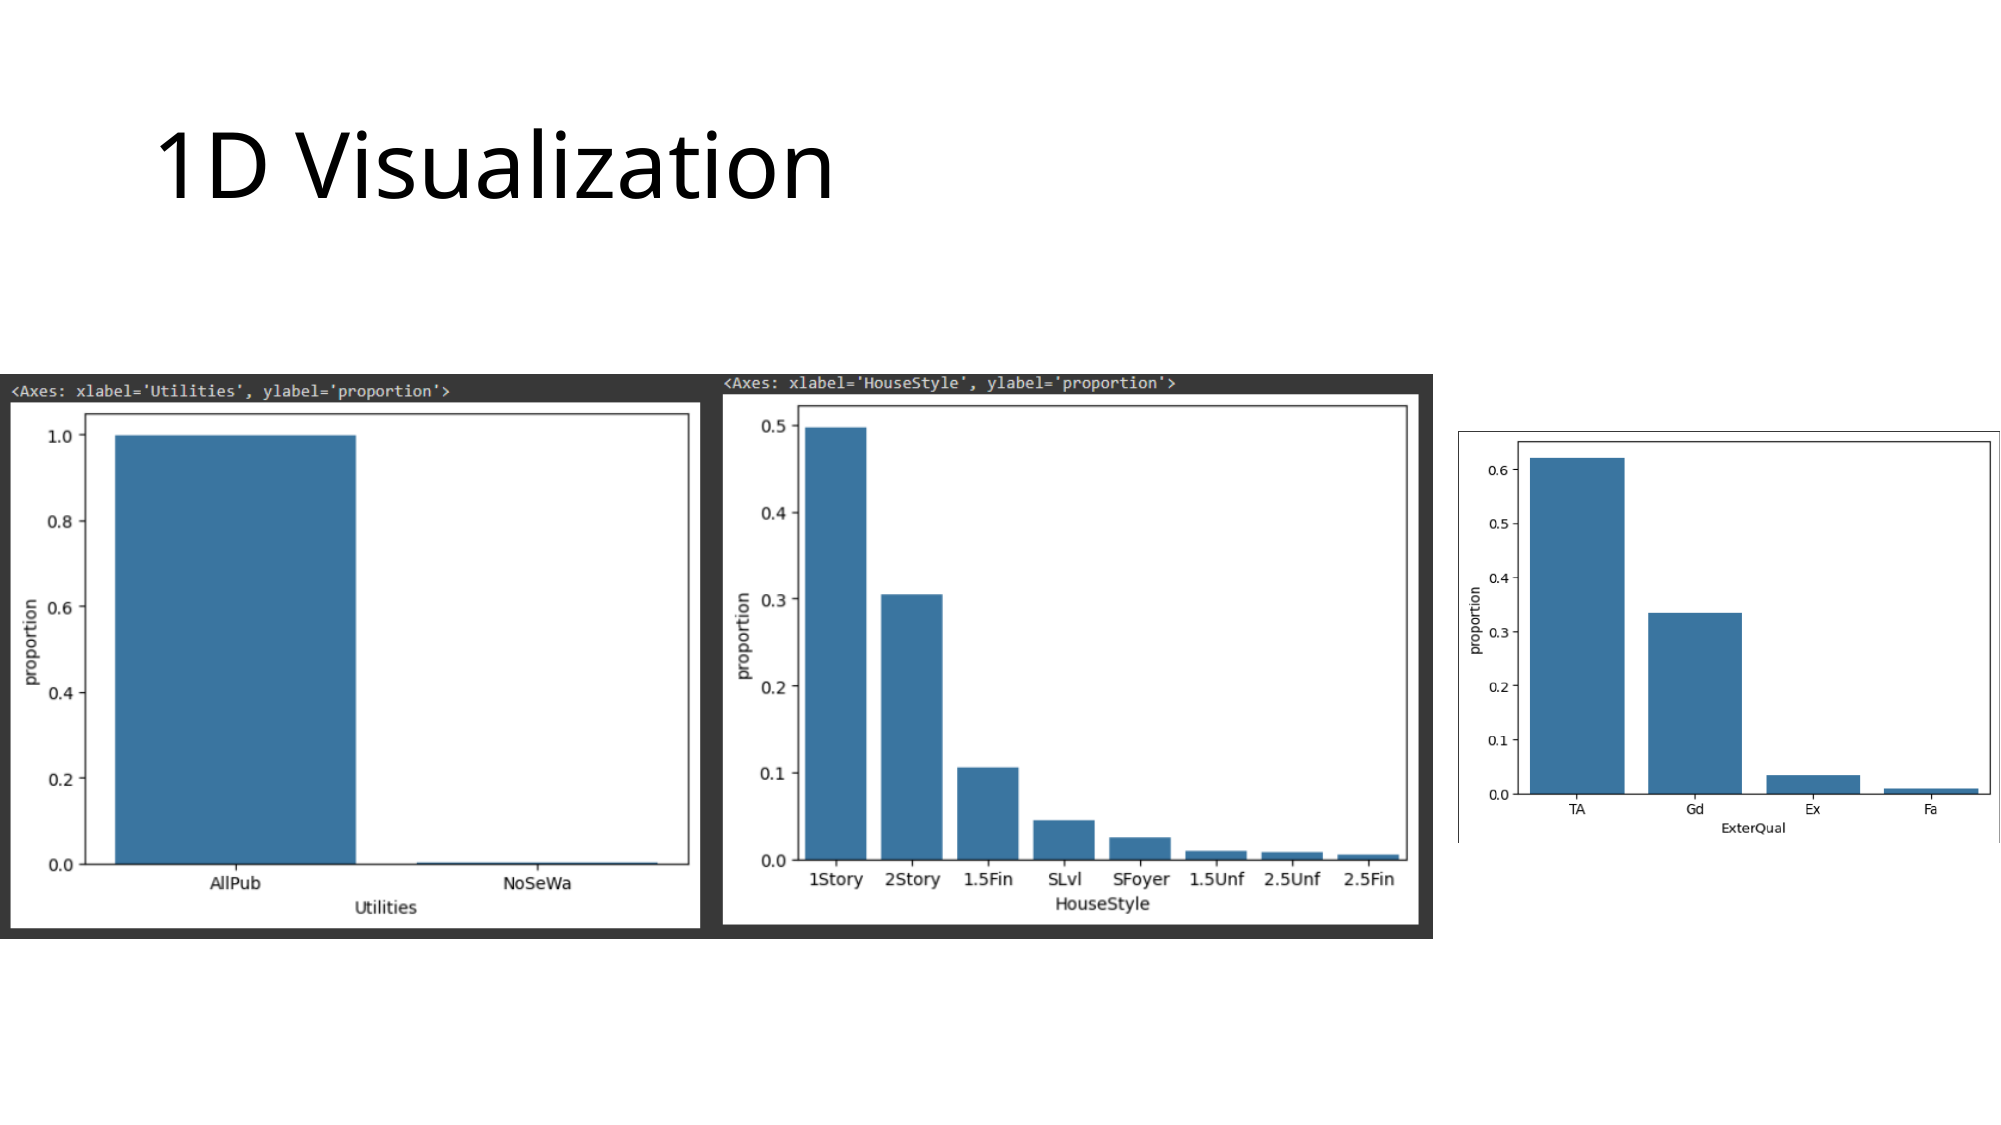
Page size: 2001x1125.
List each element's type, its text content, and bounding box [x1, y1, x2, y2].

picture [0, 374, 1433, 939]
title 1D Visualization [137, 59, 1863, 278]
picture [1458, 431, 2000, 843]
